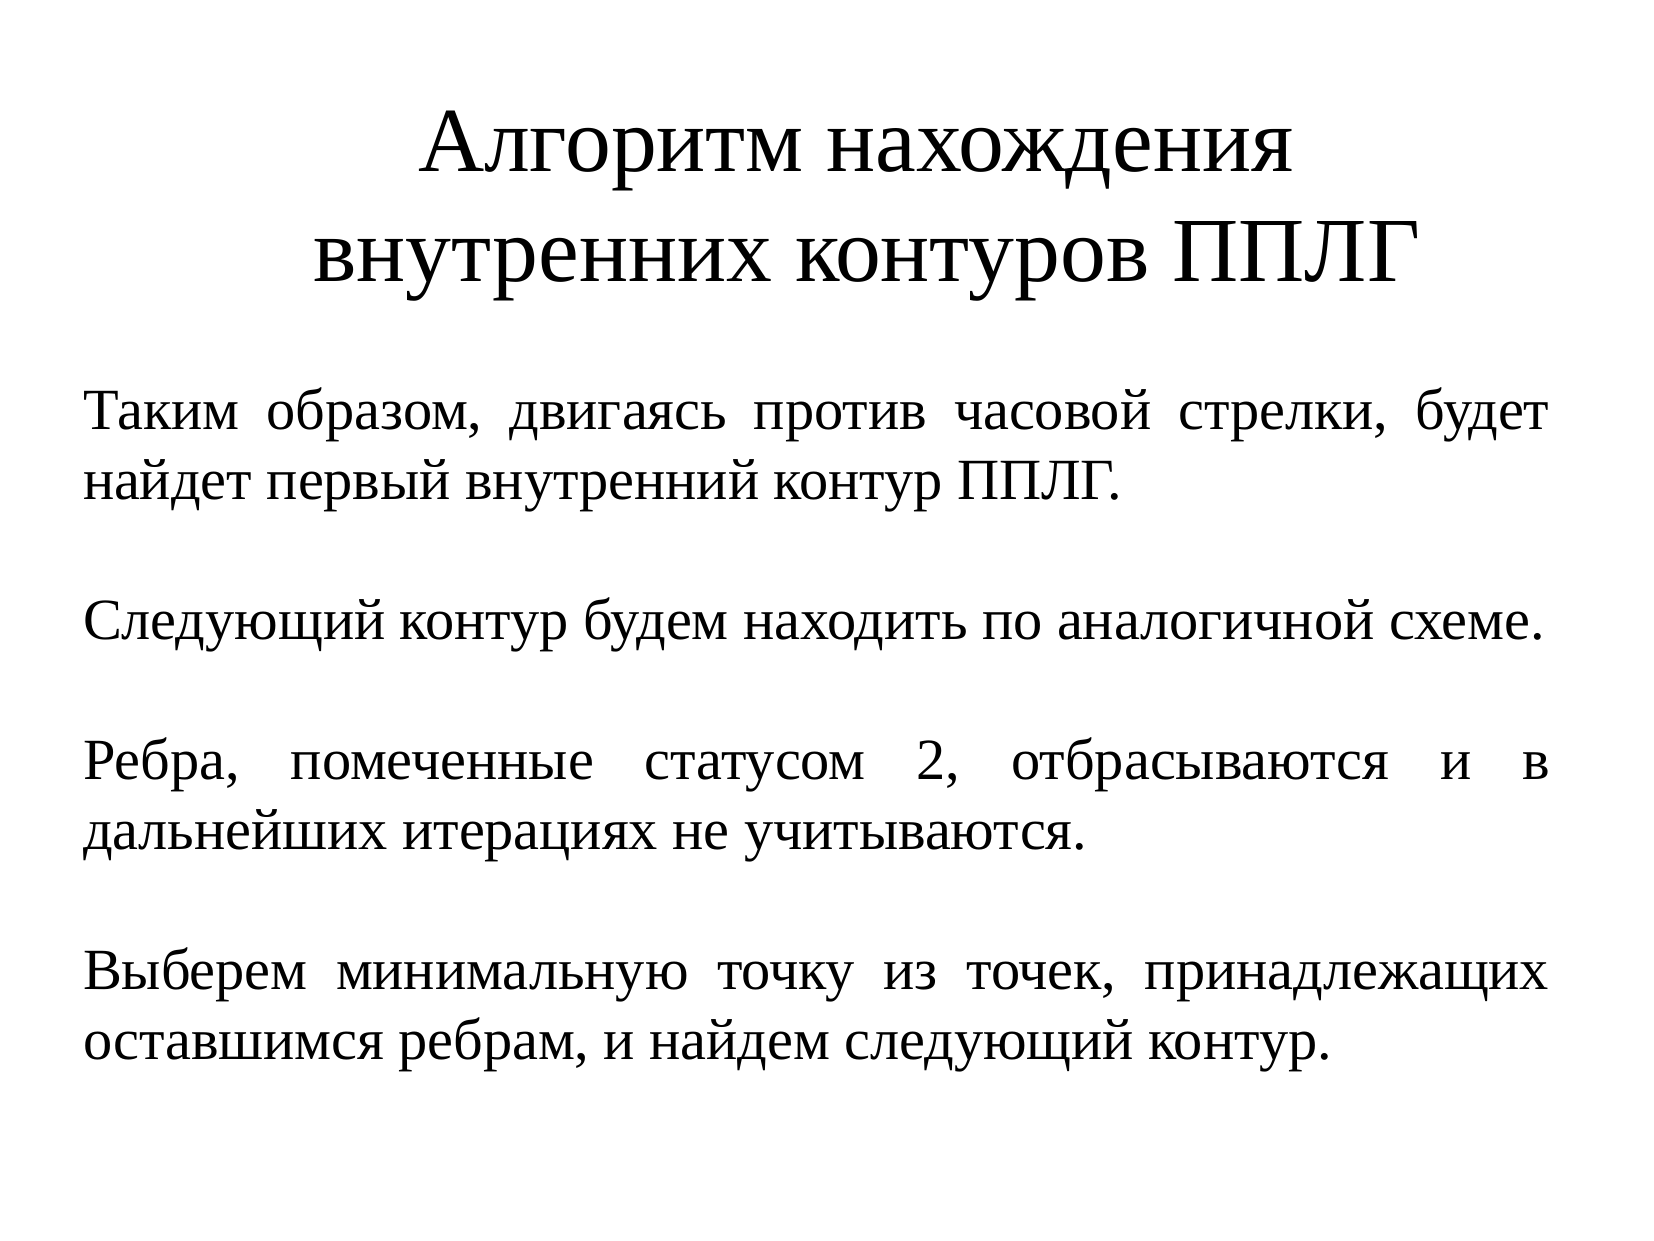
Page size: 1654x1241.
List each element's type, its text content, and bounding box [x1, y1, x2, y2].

text_box Таким образом, двигаясь против часовой стрелки, будет найдет первый внутренний контур ППЛГ. Следующий контур будем находить по аналогичной схеме. Ребра, помеченные статусом 2, отбрасываются и в дальнейших итерациях не учитываются. Выберем минимальную точку из точек, принадлежащих оставшимся ребрам, и найдем следующий контур. [68, 363, 1565, 1034]
text_box Алгоритм нахождения внутренних контуров ППЛГ [265, 88, 1447, 292]
